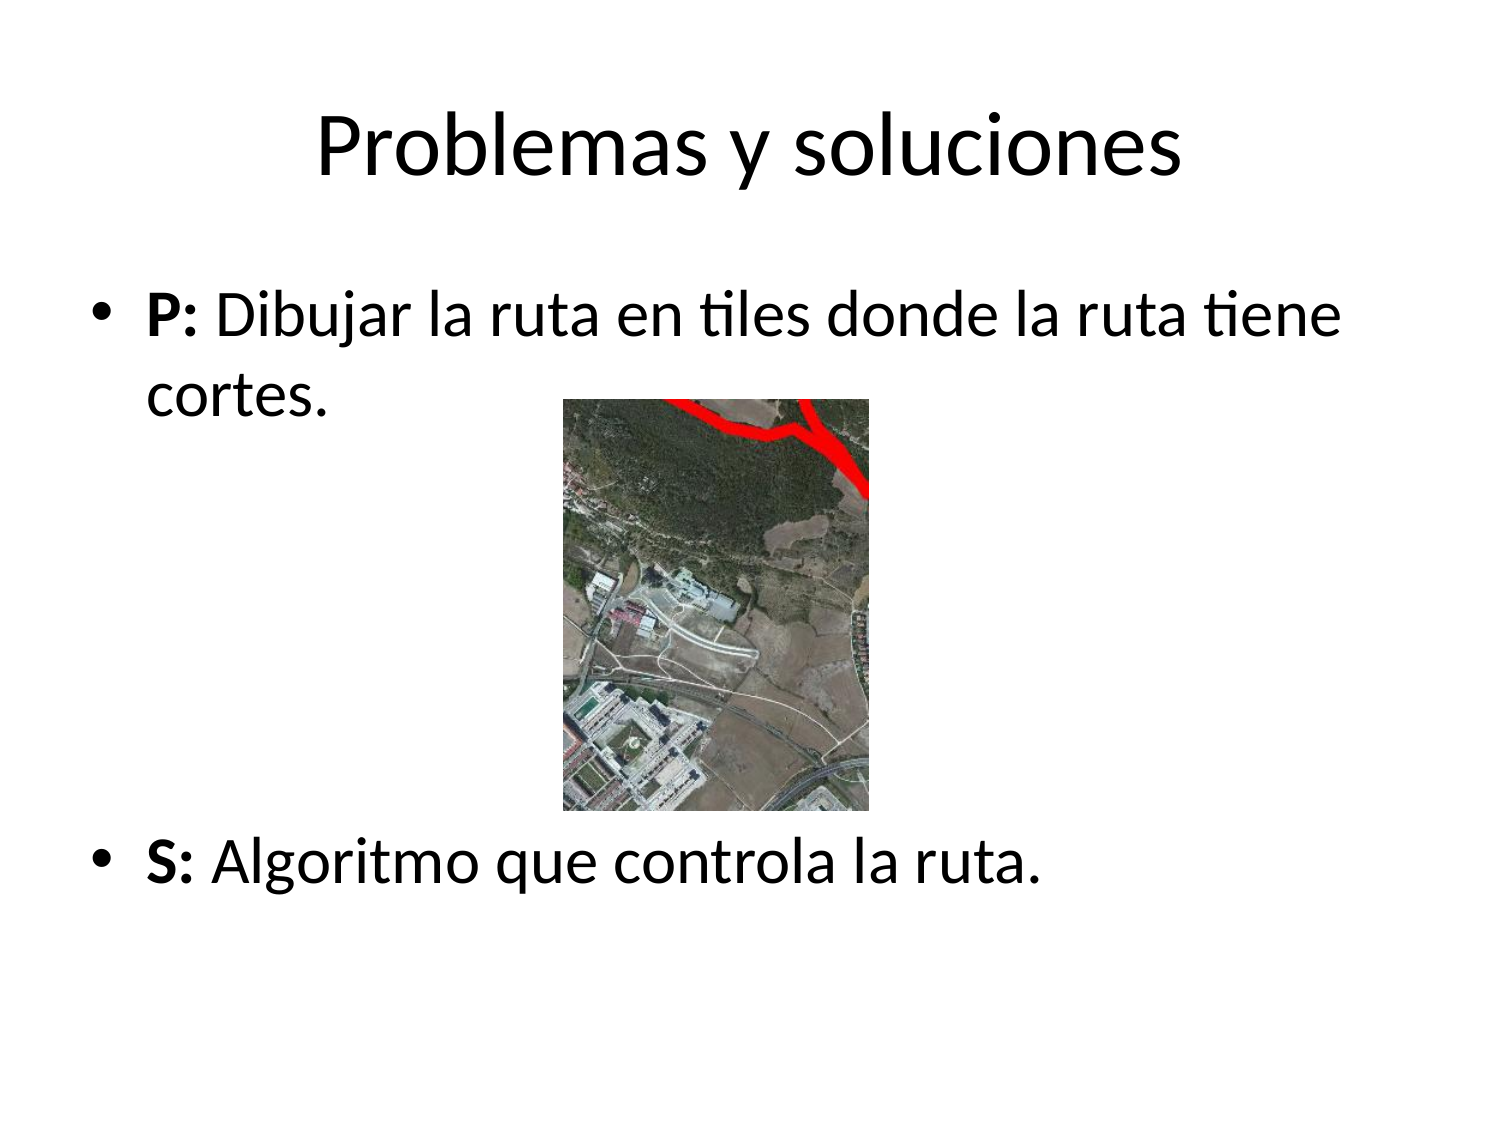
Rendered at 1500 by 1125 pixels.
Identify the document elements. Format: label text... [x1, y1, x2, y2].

picture [562, 398, 869, 811]
title Problemas y soluciones [75, 45, 1425, 233]
list P: Dibujar la ruta en tiles donde la ruta tiene cortes. S: Algoritmo que controla la ruta. [75, 262, 1425, 1005]
